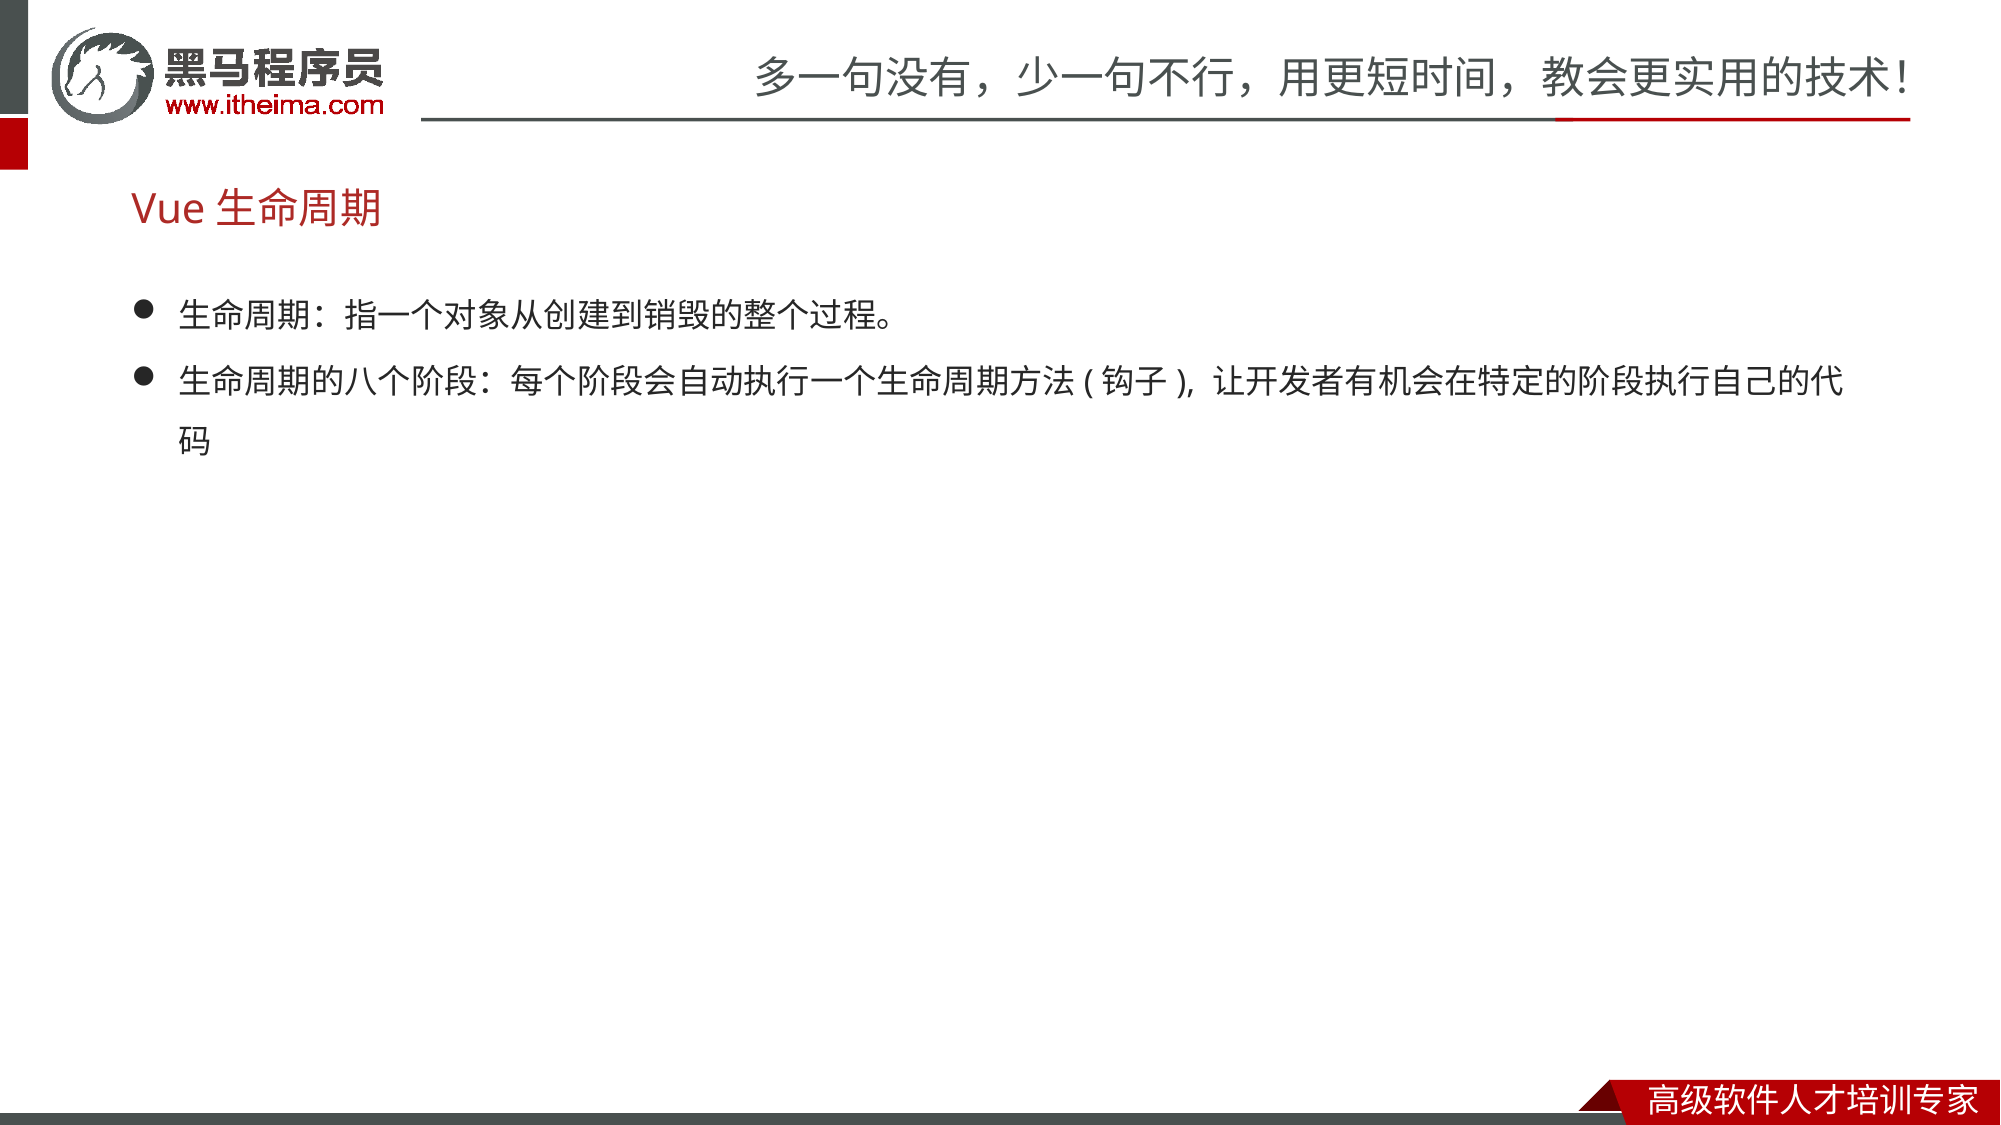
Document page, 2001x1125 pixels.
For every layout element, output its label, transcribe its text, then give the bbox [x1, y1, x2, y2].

list 生命周期：指一个对象从创建到销毁的整个过程。 生命周期的八个阶段：每个阶段会自动执行一个生命周期方法(钩子), 让开发者有机会在特定的阶段执行自己的代码 [116, 266, 1872, 467]
picture [50, 26, 384, 125]
title Vue生命周期 [116, 164, 1872, 250]
